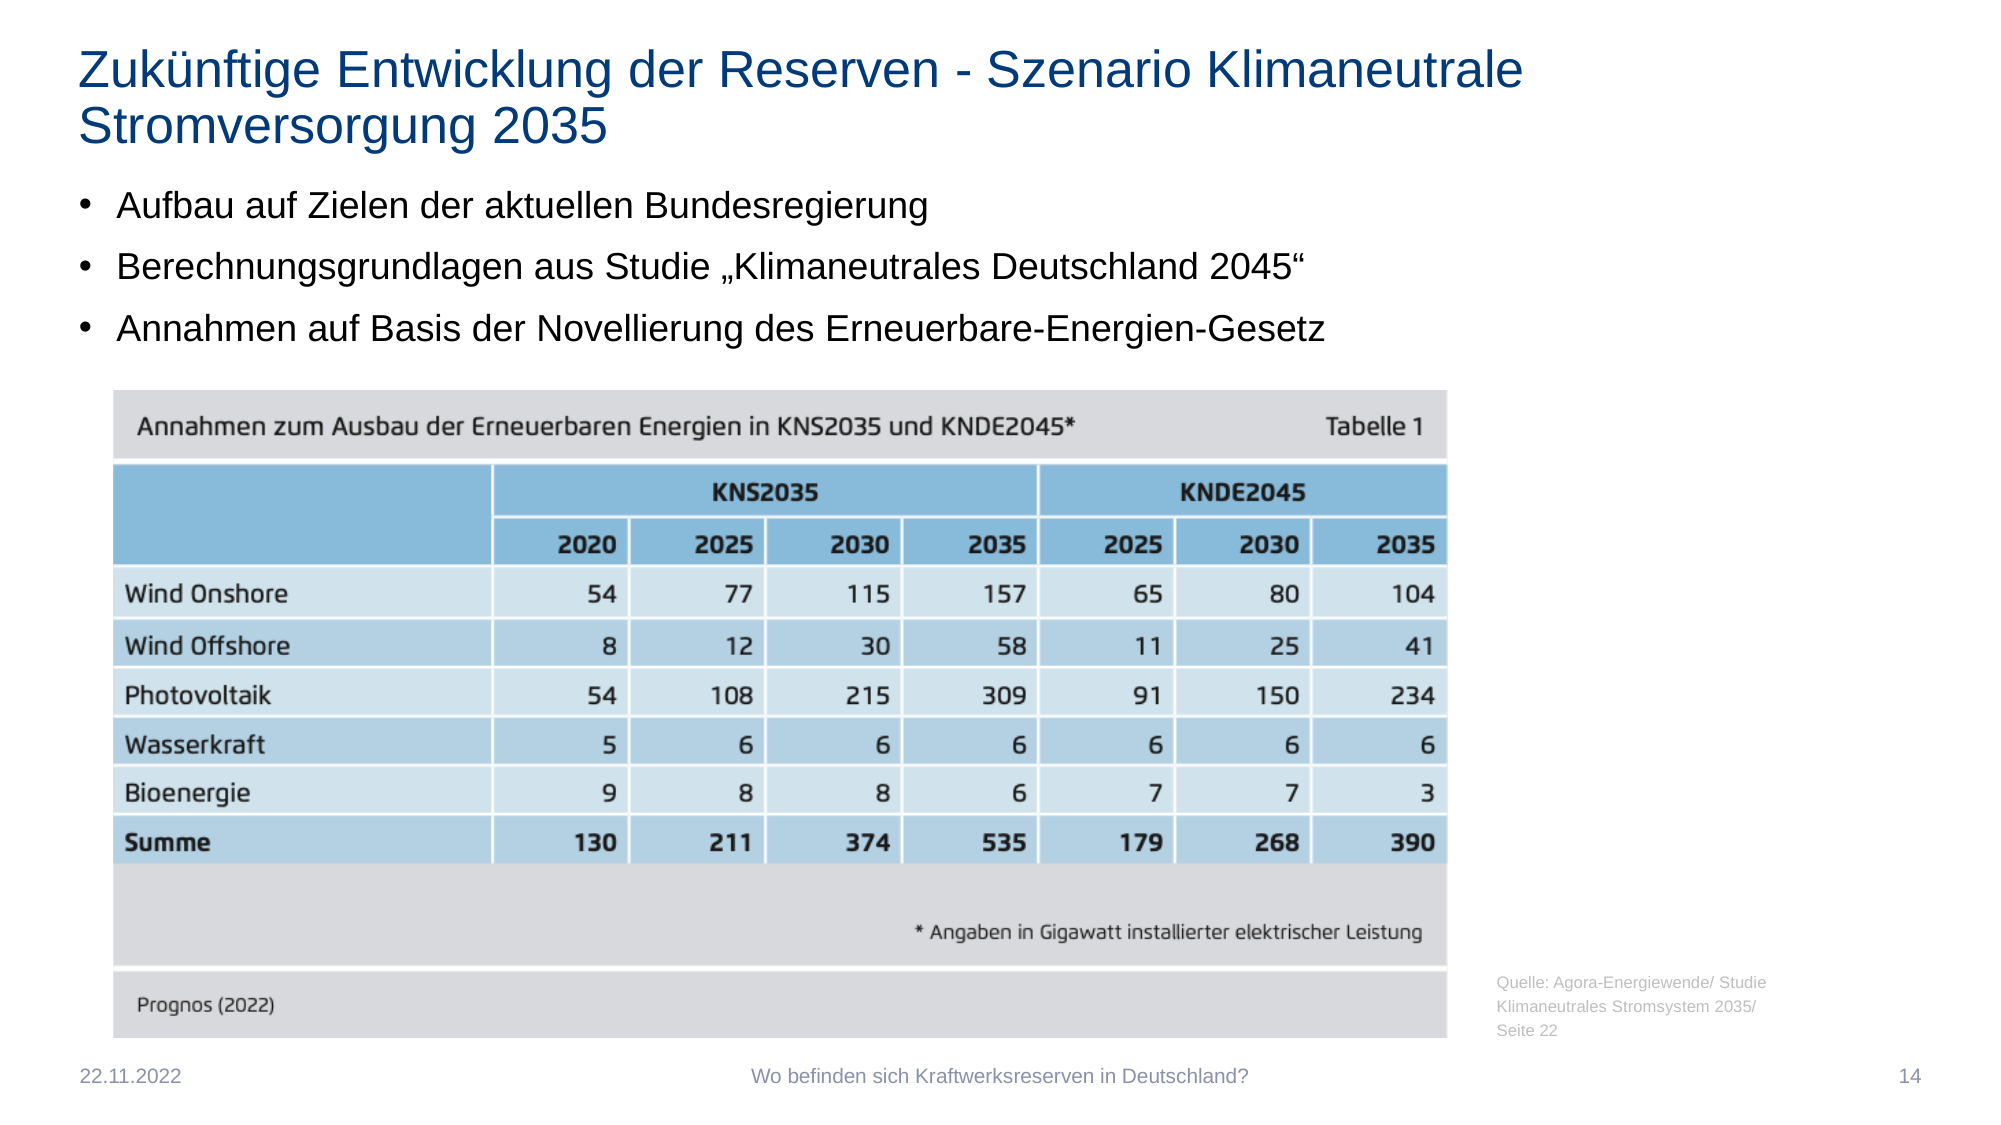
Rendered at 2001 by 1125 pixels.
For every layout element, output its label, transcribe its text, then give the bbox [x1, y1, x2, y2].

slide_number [79, 1063, 273, 1094]
title Zukünftige Entwicklung der Reserven - Szenario Klimaneutrale Stromversorgung 2035 [78, 42, 1922, 161]
slide_number 14 [1744, 1063, 1922, 1094]
list Aufbau auf Zielen der aktuellen Bundesregierung Berechnungsgrundlagen aus Studie „Klimaneutrales Deutschland 2045“ Annahmen auf Basis der Novellierung des Erneuerbare-Energien-Gesetz [78, 186, 1922, 366]
text_box Quelle: Agora-Energiewende/ Studie Klimaneutrales Stromsystem 2035/ Seite 22 [1496, 967, 1784, 1038]
footer Wo befinden sich Kraftwerksreserven in Deutschland? [276, 1063, 1724, 1094]
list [112, 390, 1448, 1038]
